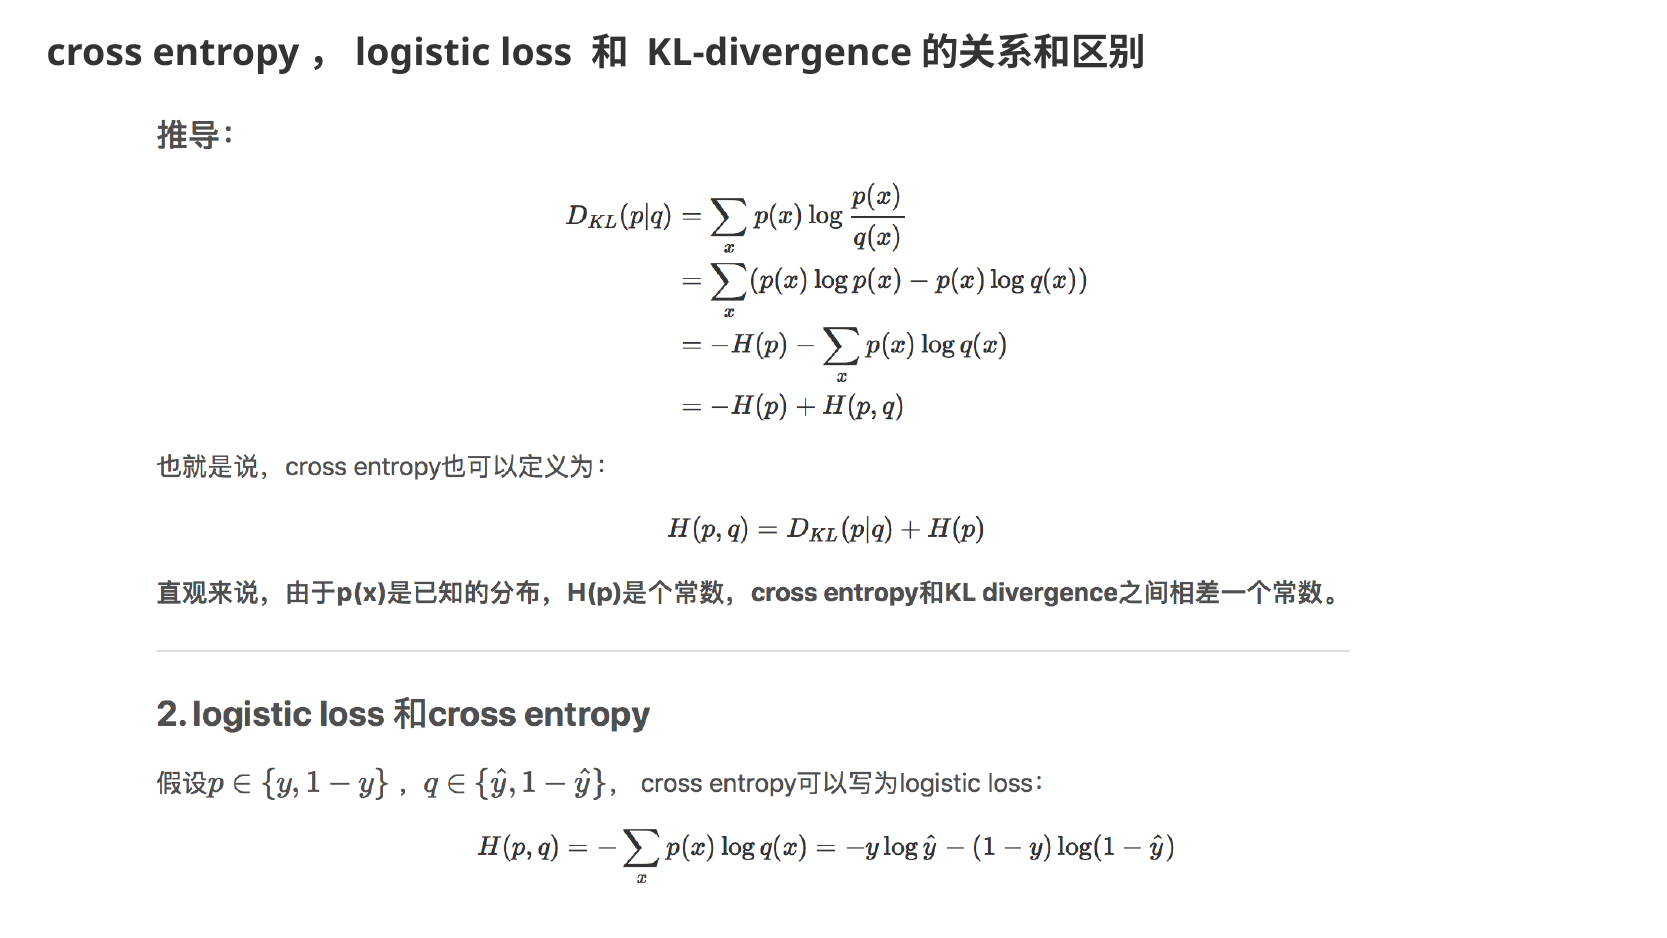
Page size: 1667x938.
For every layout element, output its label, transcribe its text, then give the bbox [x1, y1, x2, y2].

text_box cross entropy，logistic loss 和 KL-divergence的关系和区别 [31, 20, 1248, 81]
picture [142, 97, 1350, 897]
